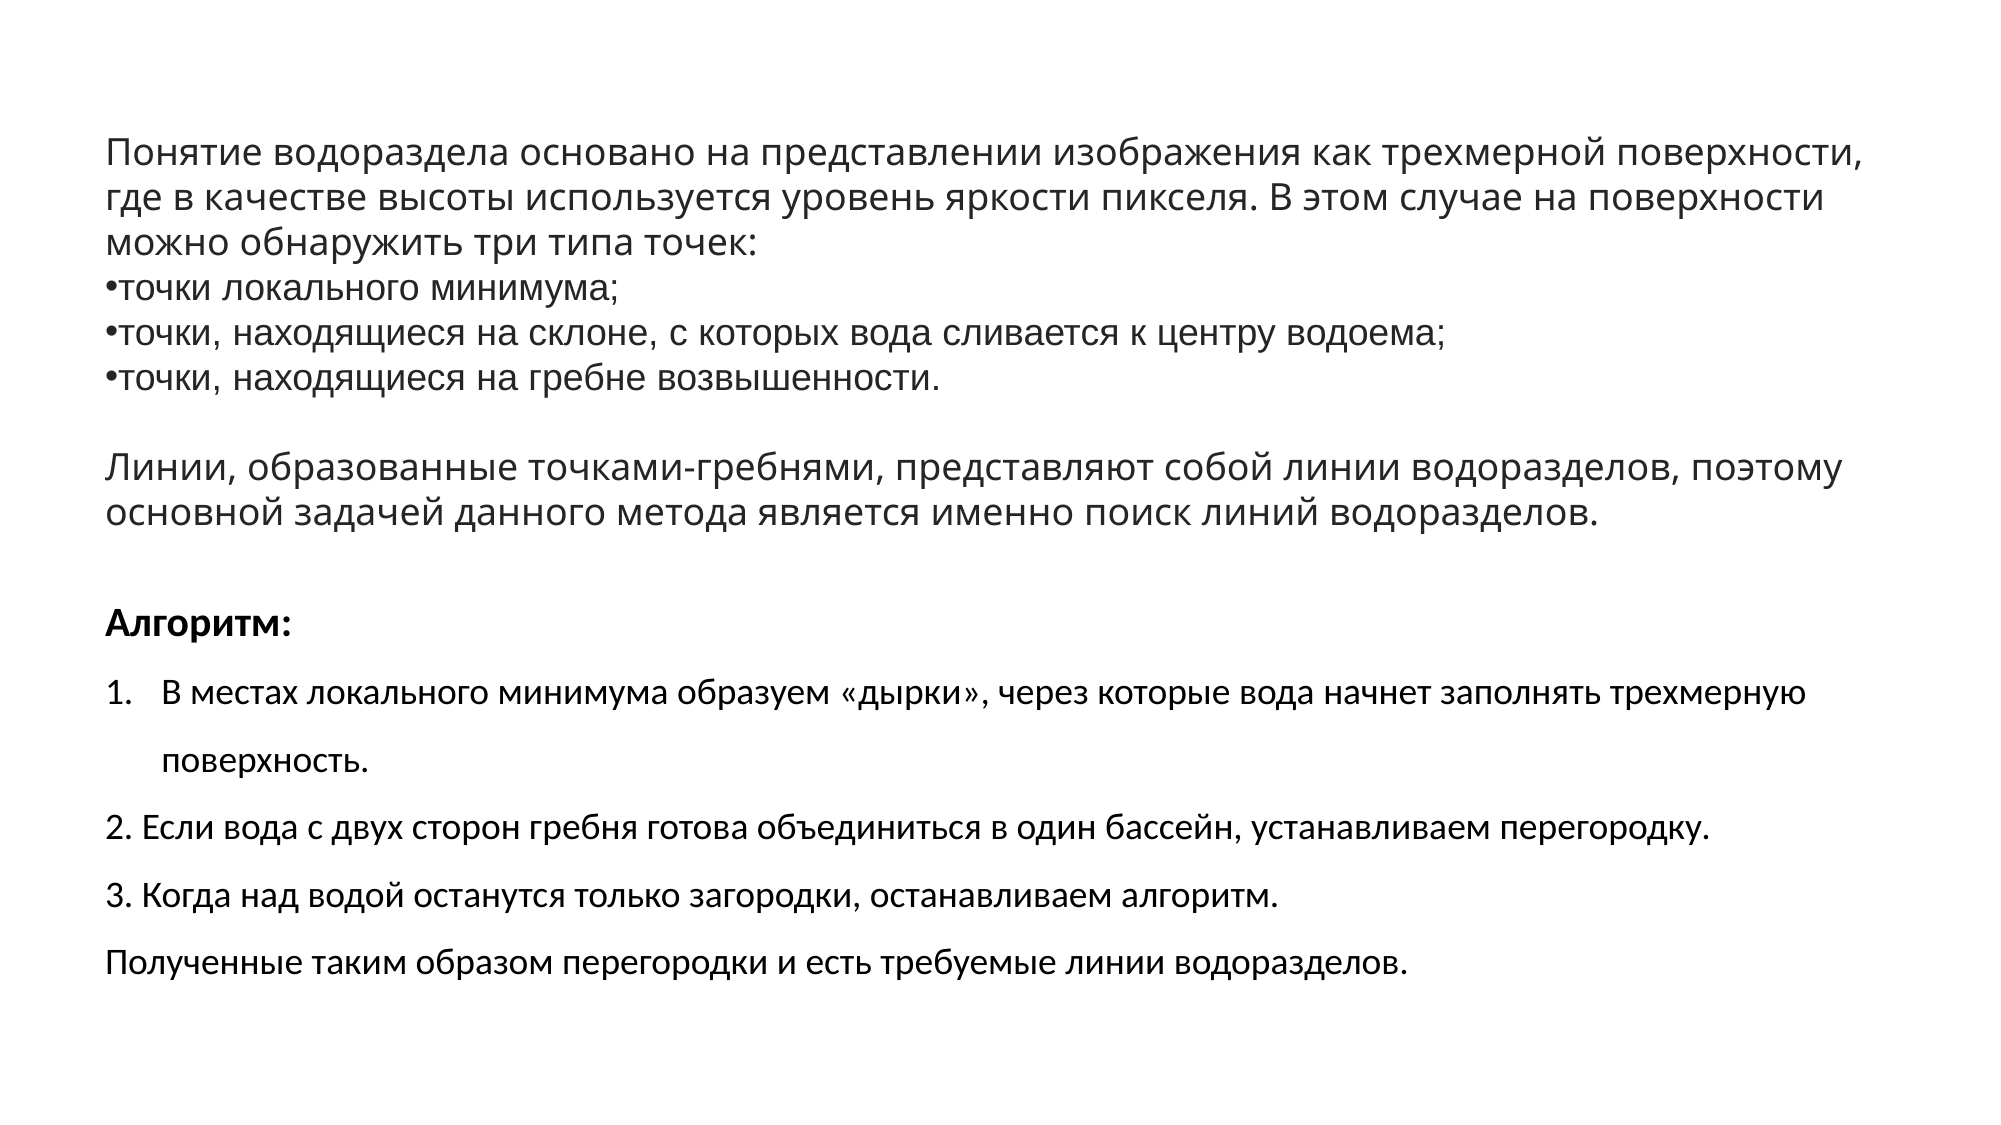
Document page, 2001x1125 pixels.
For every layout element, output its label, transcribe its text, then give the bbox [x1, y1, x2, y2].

text_box Алгоритм: В местах локального минимума образуем «дырки», через которые вода начнет заполнять трехмерную поверхность. 2. Если вода с двух сторон гребня готова объединиться в один бассейн, устанавливаем перегородку. 3. Когда над водой останутся только загородки, останавливаем алгоритм. Полученные таким образом перегородки и есть требуемые линии водоразделов. [90, 562, 1886, 990]
text_box Понятие водораздела основано на представлении изображения как трехмерной поверхности, где в качестве высоты используется уровень яркости пикселя. В этом случае на поверхности можно обнаружить три типа точек: точки локального минимума; точки, находящиеся на склоне, с которых вода сливается к центру водоема; точки, находящиеся на гребне возвышенности. Линии, образованные точками-гребнями, представляют собой линии водоразделов, поэтому основной задачей данного метода является именно поиск линий водоразделов. [90, 120, 1886, 541]
